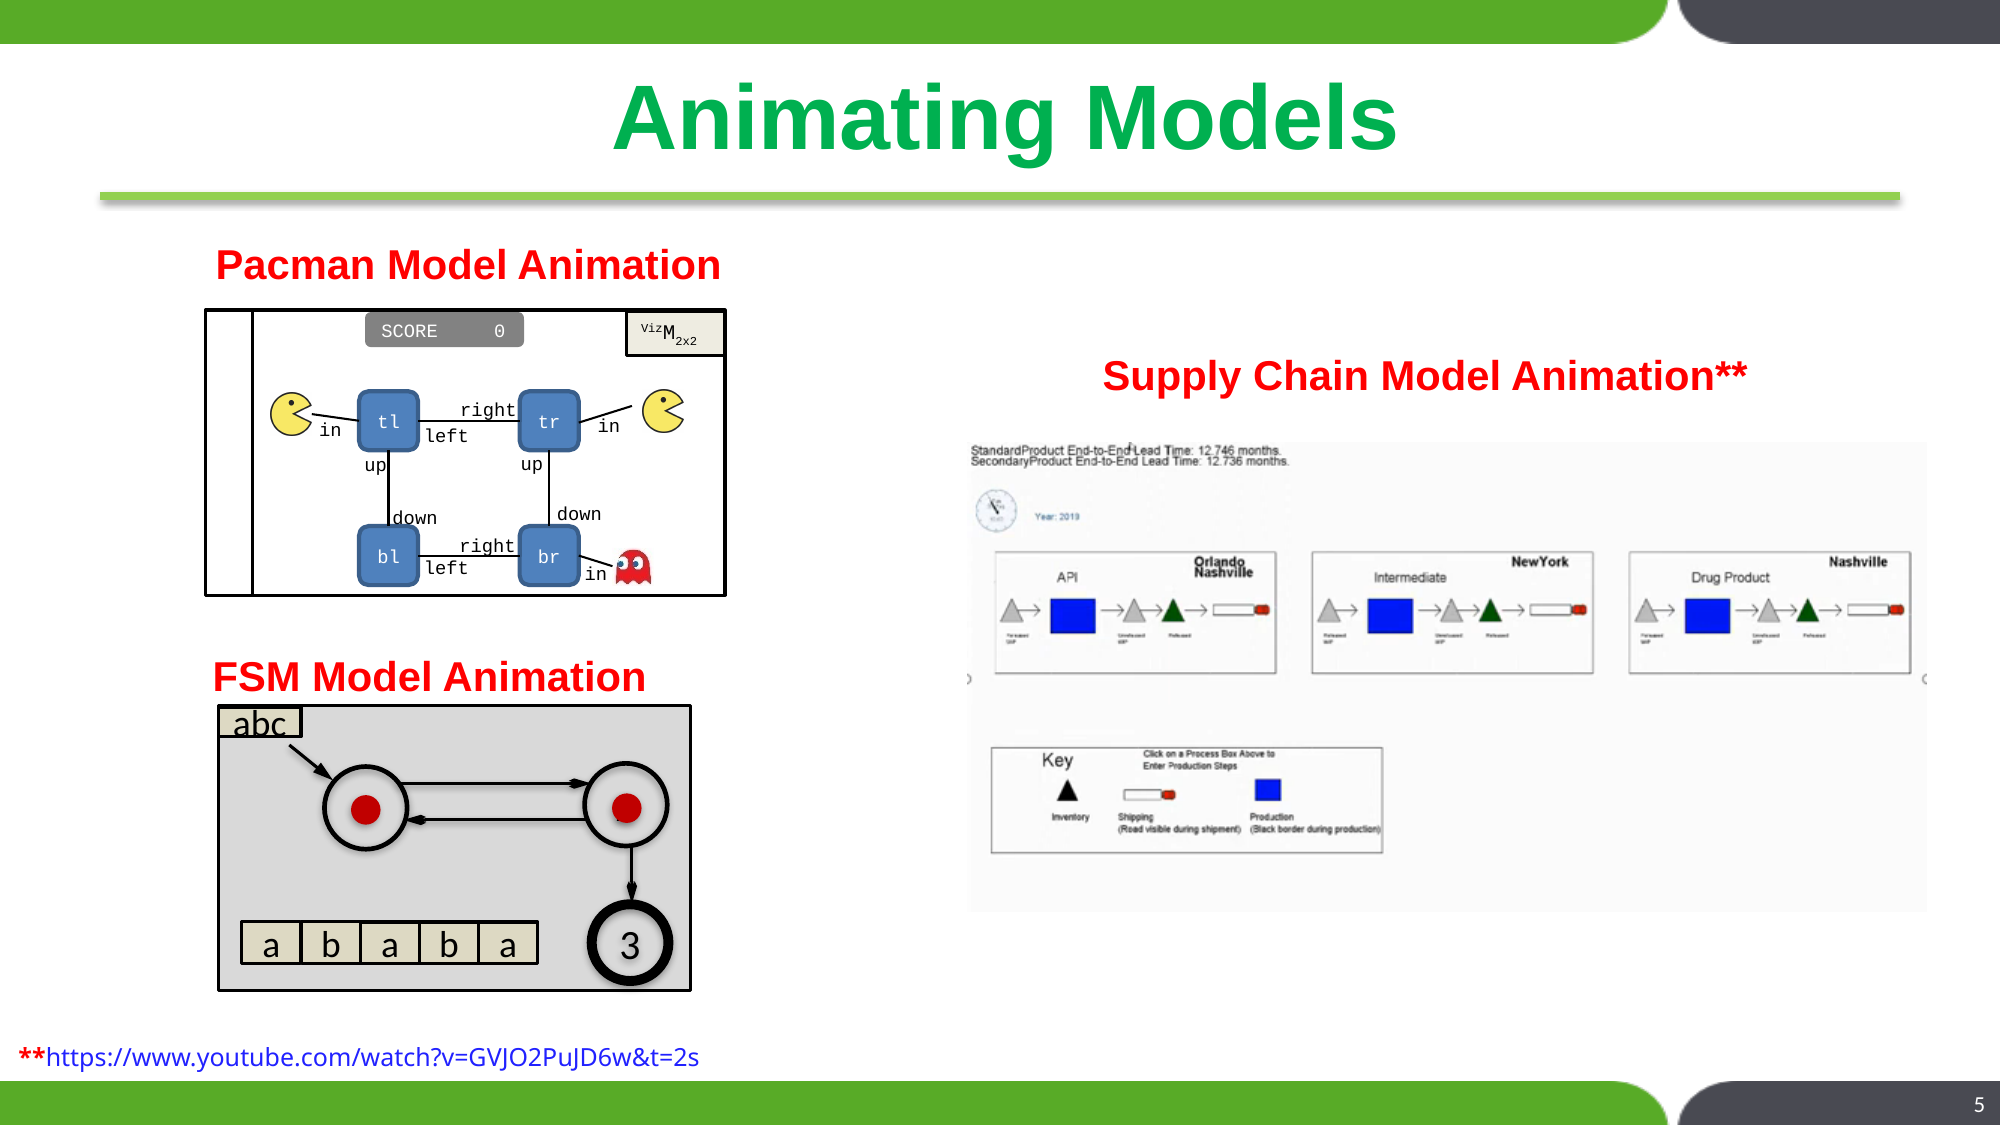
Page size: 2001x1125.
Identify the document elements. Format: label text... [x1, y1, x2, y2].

text_box SCORE 0 [362, 309, 527, 350]
text_box [350, 794, 382, 826]
text_box 2 [583, 762, 669, 847]
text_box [578, 405, 633, 423]
text_box b [299, 920, 358, 965]
text_box **https://www.youtube.com/watch?v=GVJO2PuJD6w&t=2s [3, 1034, 782, 1080]
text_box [578, 555, 613, 567]
text_box a [476, 920, 540, 965]
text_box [311, 413, 360, 421]
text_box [289, 744, 334, 781]
text_box [216, 704, 693, 993]
picture [612, 546, 654, 586]
text_box [255, 308, 727, 597]
picture [642, 389, 685, 433]
text_box VizM2x2 [626, 310, 725, 356]
text_box a [240, 920, 299, 965]
text_box Pacman Model Animation [155, 230, 782, 295]
title Animating Models [19, 50, 1993, 181]
text_box [323, 765, 408, 850]
text_box 3 [590, 903, 670, 982]
text_box Supply Chain Model Animation** [976, 341, 1874, 407]
text_box [611, 792, 643, 824]
text_box abc [216, 705, 303, 739]
text_box [203, 308, 255, 597]
slide_number 5 [1690, 1081, 2000, 1125]
text_box b [417, 920, 476, 965]
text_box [966, 441, 1928, 914]
text_box in [597, 431, 628, 437]
text_box a [358, 920, 417, 965]
text_box FSM Model Animation [116, 641, 743, 707]
picture [270, 392, 313, 436]
text_box t:State [628, 408, 637, 429]
